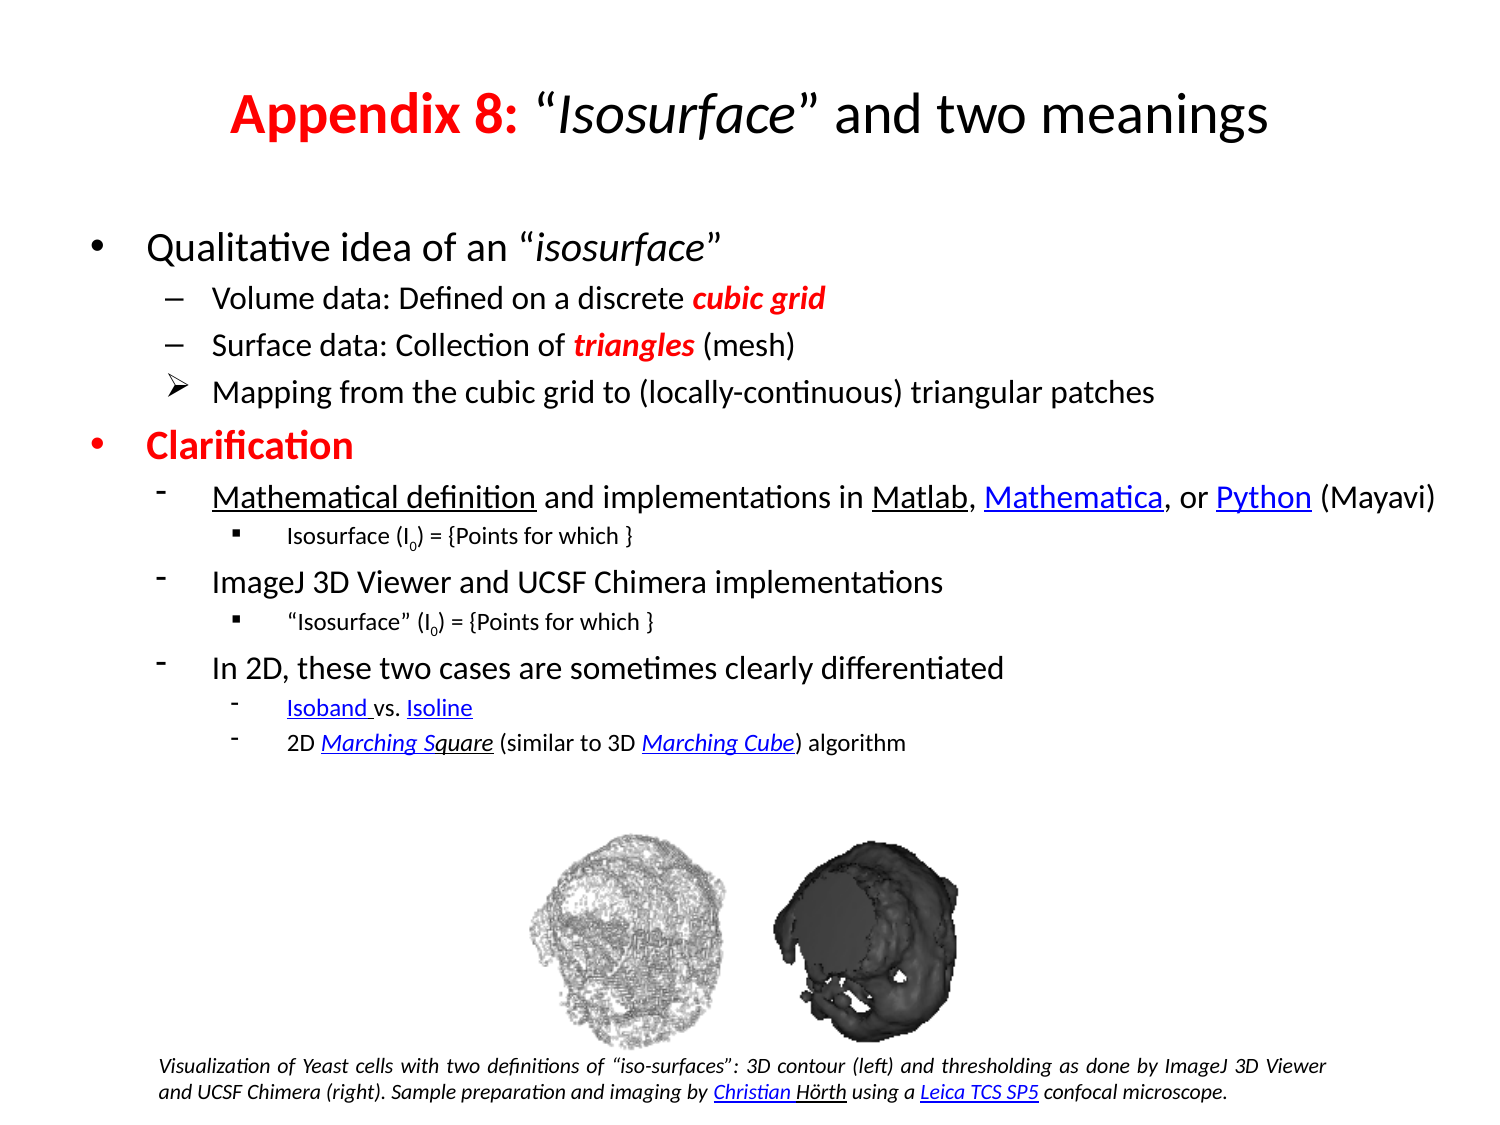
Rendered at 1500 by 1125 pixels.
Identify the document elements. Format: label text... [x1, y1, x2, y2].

title Appendix 8: “Isosurface” and two meanings [75, 45, 1425, 175]
text_box Visualization of Yeast cells with two definitions of “iso-surfaces”: 3D contour (left) and thresholding as done by ImageJ 3D Viewer and UCSF Chimera (right). Sample preparation and imaging by Christian Hörth using a Leica TCS SP5 confocal microscope. [143, 1044, 1344, 1112]
picture [499, 824, 988, 1055]
